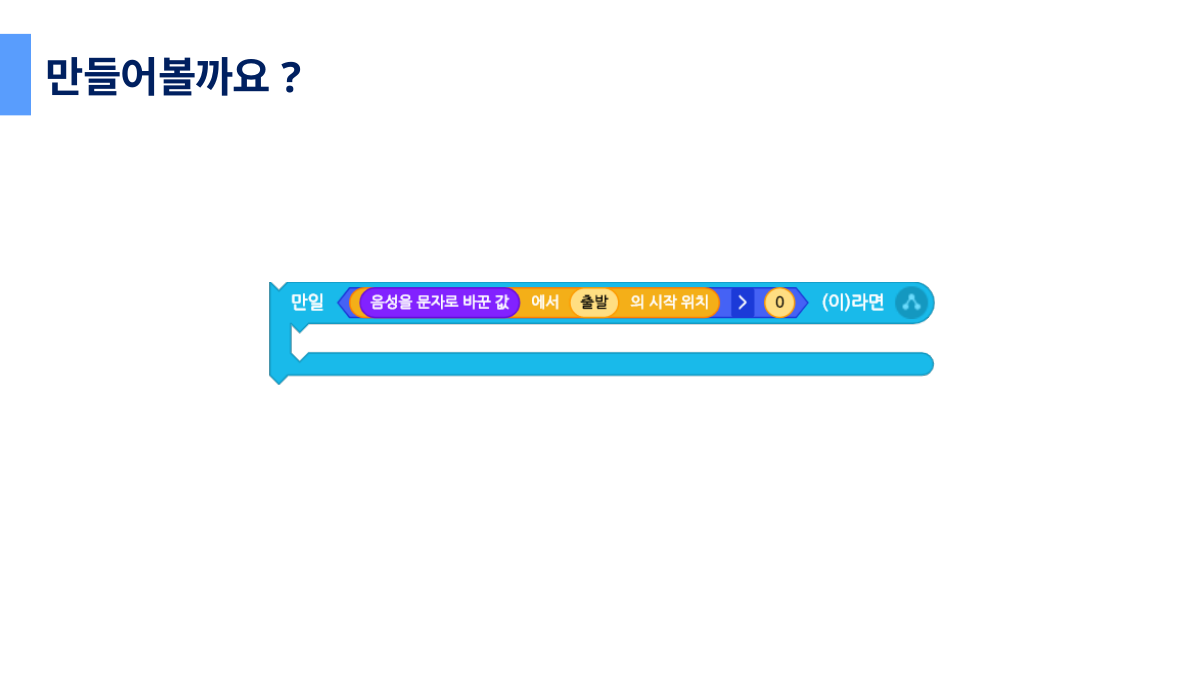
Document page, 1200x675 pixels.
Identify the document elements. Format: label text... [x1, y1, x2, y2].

text_box [0, 33, 32, 116]
picture [258, 282, 942, 390]
text_box 만들어볼까요? [32, 43, 712, 109]
